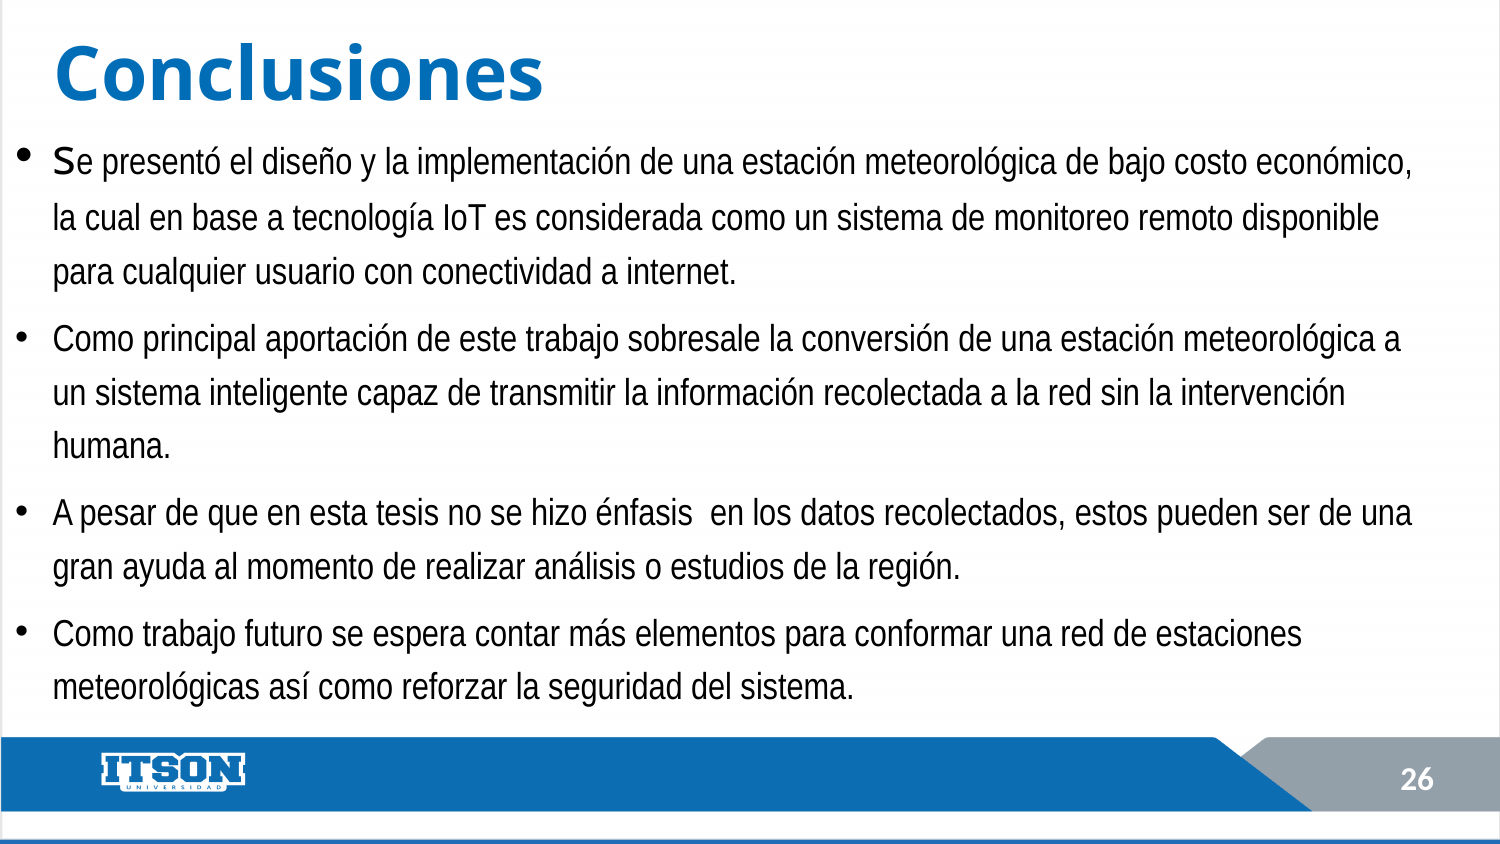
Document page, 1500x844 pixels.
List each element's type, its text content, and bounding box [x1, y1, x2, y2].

slide_number 26 [1111, 754, 1449, 800]
picture [0, 0, 1500, 844]
list se presentó el diseño y la implementación de una estación meteorológica de bajo costo económico, la cual en base a tecnología IoT es considerada como un sistema de monitoreo remoto disponible para cualquier usuario con conectividad a internet. Como principal aportación de este trabajo sobresale la conversión de una estación meteorológica a un sistema inteligente capaz de transmitir la información recolectada a la red sin la intervención humana. A pesar de que en esta tesis no se hizo énfasis en los datos recolectados, estos pueden ser de una gran ayuda al momento de realizar análisis o estudios de la región. Como trabajo futuro se espera contar más elementos para conformar una red de estaciones meteorológicas así como reforzar la seguridad del sistema. [0, 104, 1450, 631]
title Conclusiones [38, 5, 1449, 104]
